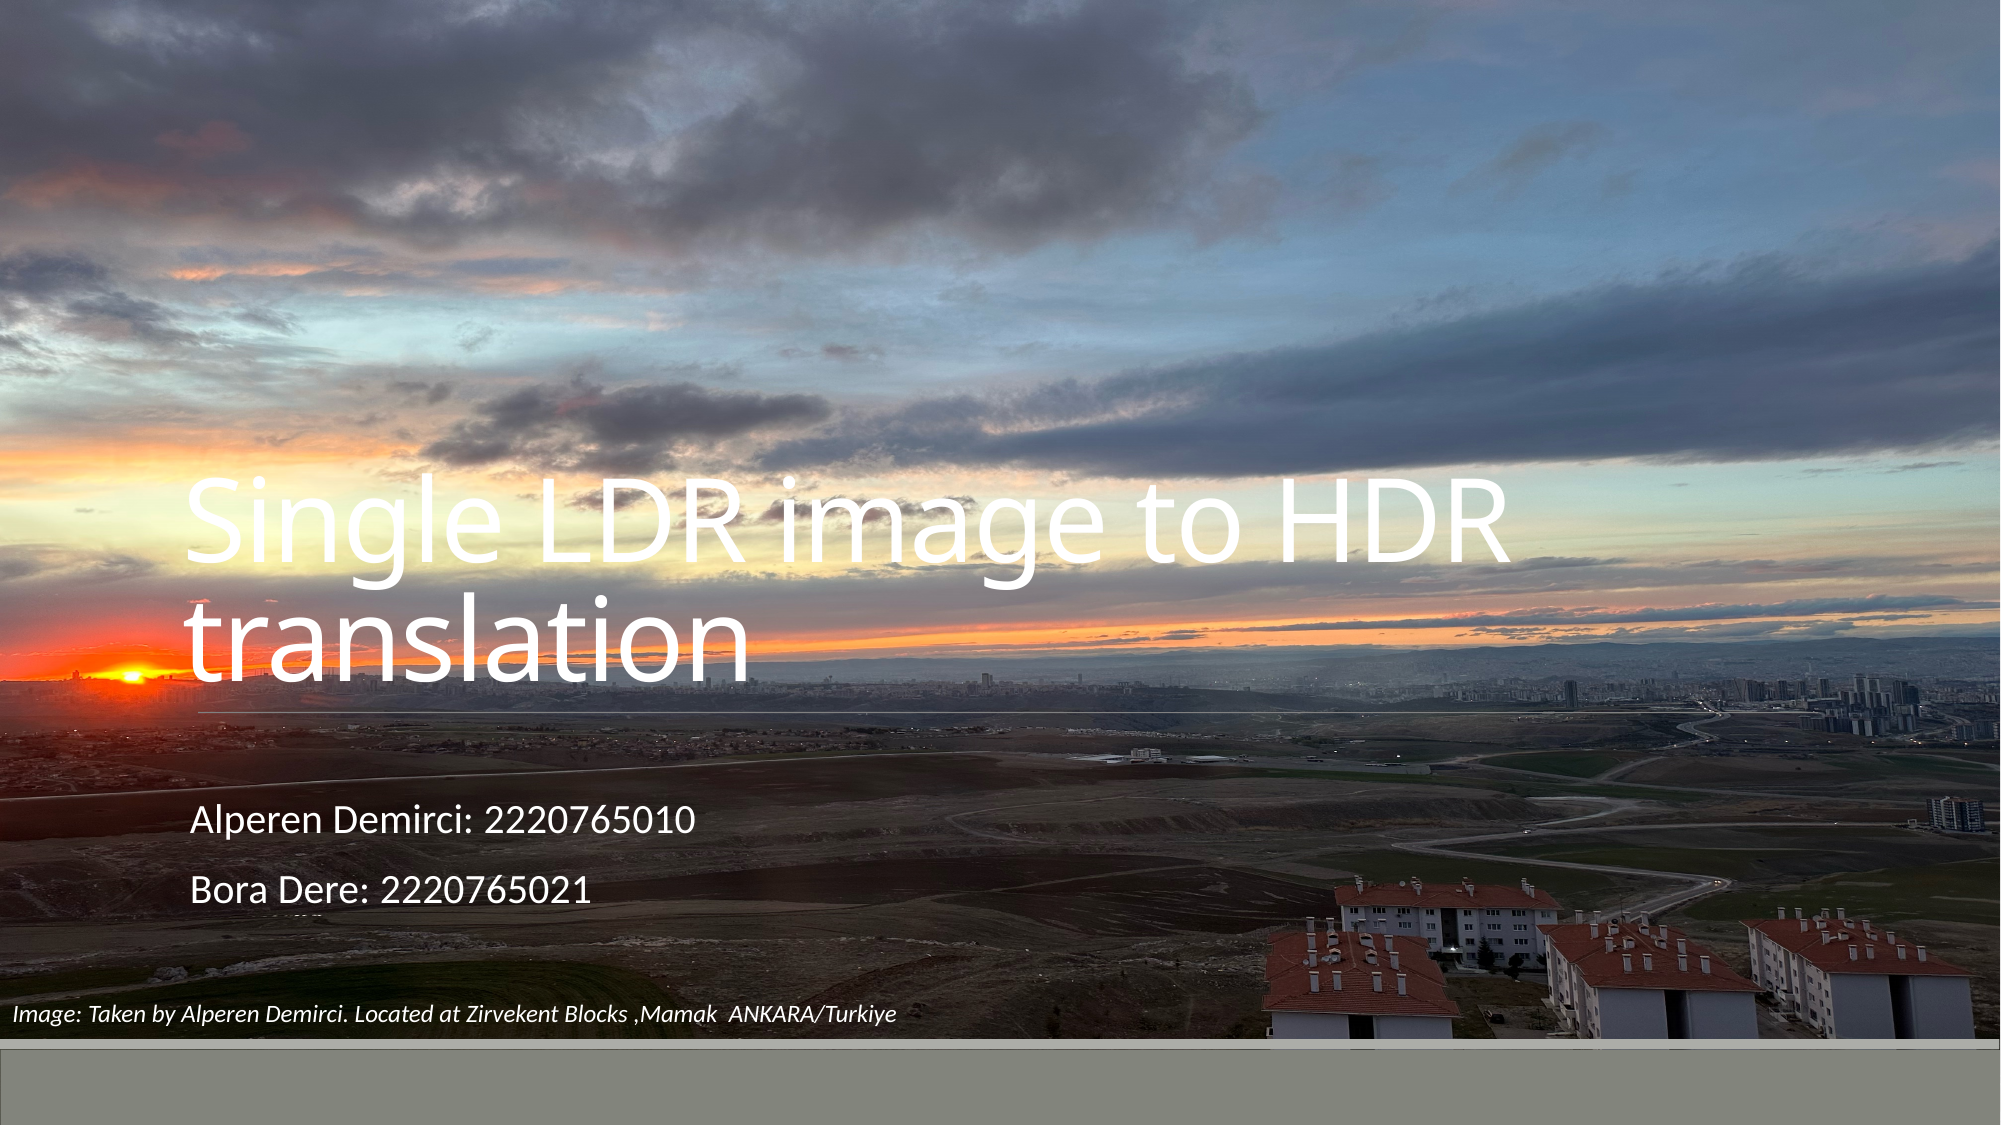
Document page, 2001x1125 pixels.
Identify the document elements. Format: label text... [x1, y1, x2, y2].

text_box Alperen Demirci: 2220765010 Bora Dere: 2220765021 [182, 790, 1818, 920]
text_box Image: Taken by Alperen Demirci. Located at Zirvekent Blocks ,Mamak ANKARA/Turkiye [4, 993, 907, 1036]
title Single LDR image to HDR translation [174, 126, 1826, 713]
picture [0, 0, 2001, 1125]
